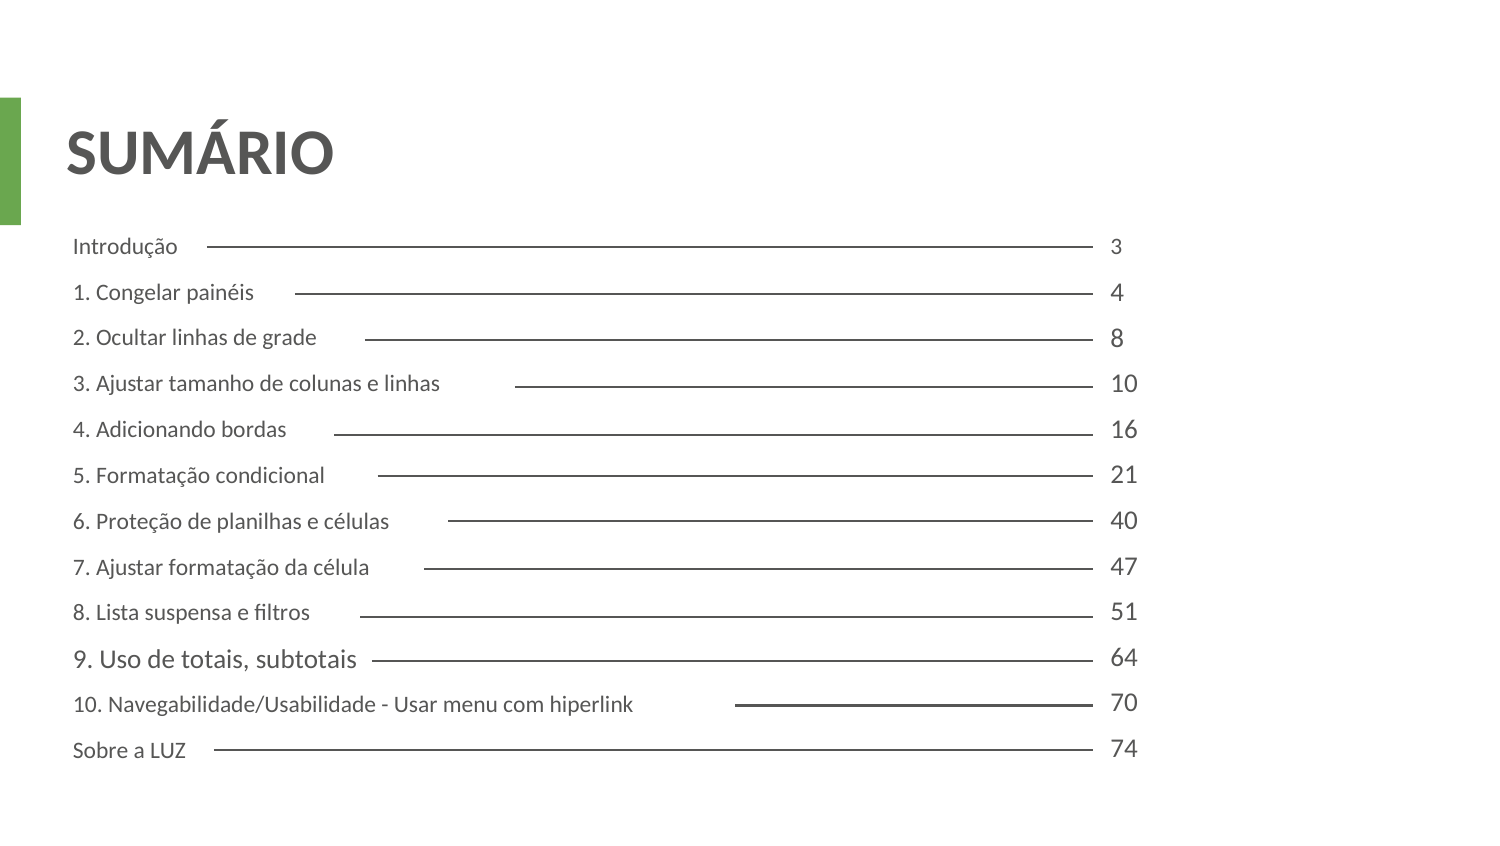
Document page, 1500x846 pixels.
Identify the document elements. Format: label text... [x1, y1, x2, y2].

text_box [206, 224, 1093, 250]
text_box 1. Congelar painéis [70, 279, 288, 311]
text_box [514, 364, 1093, 390]
text_box [334, 411, 1093, 437]
text_box [0, 97, 21, 226]
text_box [364, 317, 1093, 343]
text_box [377, 453, 1093, 479]
text_box [735, 682, 1093, 708]
text_box 6. Proteção de planilhas e células [70, 508, 443, 540]
text_box Introdução [70, 233, 200, 265]
text_box [213, 727, 1093, 753]
text_box [448, 498, 1093, 524]
text_box [360, 593, 1093, 619]
text_box [294, 271, 1093, 297]
text_box 2. Ocultar linhas de grade [70, 325, 360, 357]
text_box 7. Ajustar formatação da célula [70, 554, 420, 586]
text_box 3. Ajustar tamanho de colunas e linhas [70, 370, 503, 403]
text_box SUMÁRIO [64, 121, 389, 201]
text_box 5. Formatação condicional [70, 462, 368, 494]
text_box Sobre a LUZ [70, 737, 209, 769]
text_box [424, 546, 1093, 572]
text_box 8. Lista suspensa e ﬁltros 9. Uso de totais, subtotais [70, 600, 363, 678]
text_box [371, 638, 1093, 664]
text_box 3 4 8 10 16 21 40 47 51 64 70 74 [1108, 233, 1144, 769]
text_box 4. Adicionando bordas [70, 416, 326, 448]
text_box 10. Navegabilidade/Usabilidade - Usar menu com hiperlink [70, 691, 724, 723]
